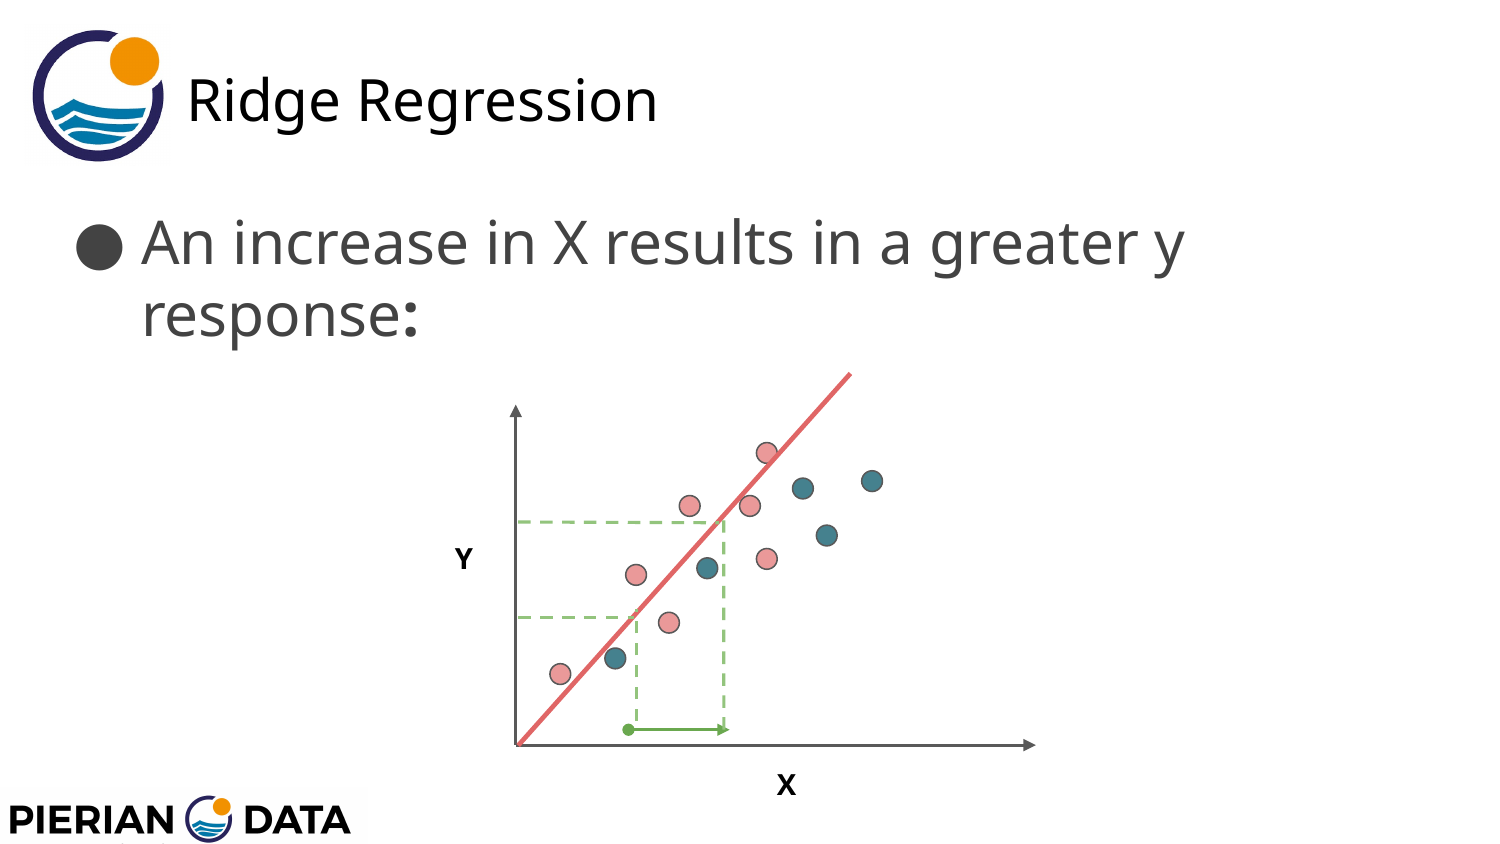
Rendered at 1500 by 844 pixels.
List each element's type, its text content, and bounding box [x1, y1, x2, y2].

picture [24, 24, 172, 167]
text_box [861, 470, 883, 492]
text_box Y [406, 525, 510, 604]
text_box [517, 373, 851, 746]
list An increase in X results in a greater y response: [51, 189, 1476, 559]
title Ridge Regression [176, 48, 1449, 143]
picture [0, 787, 368, 844]
text_box X [729, 756, 844, 830]
